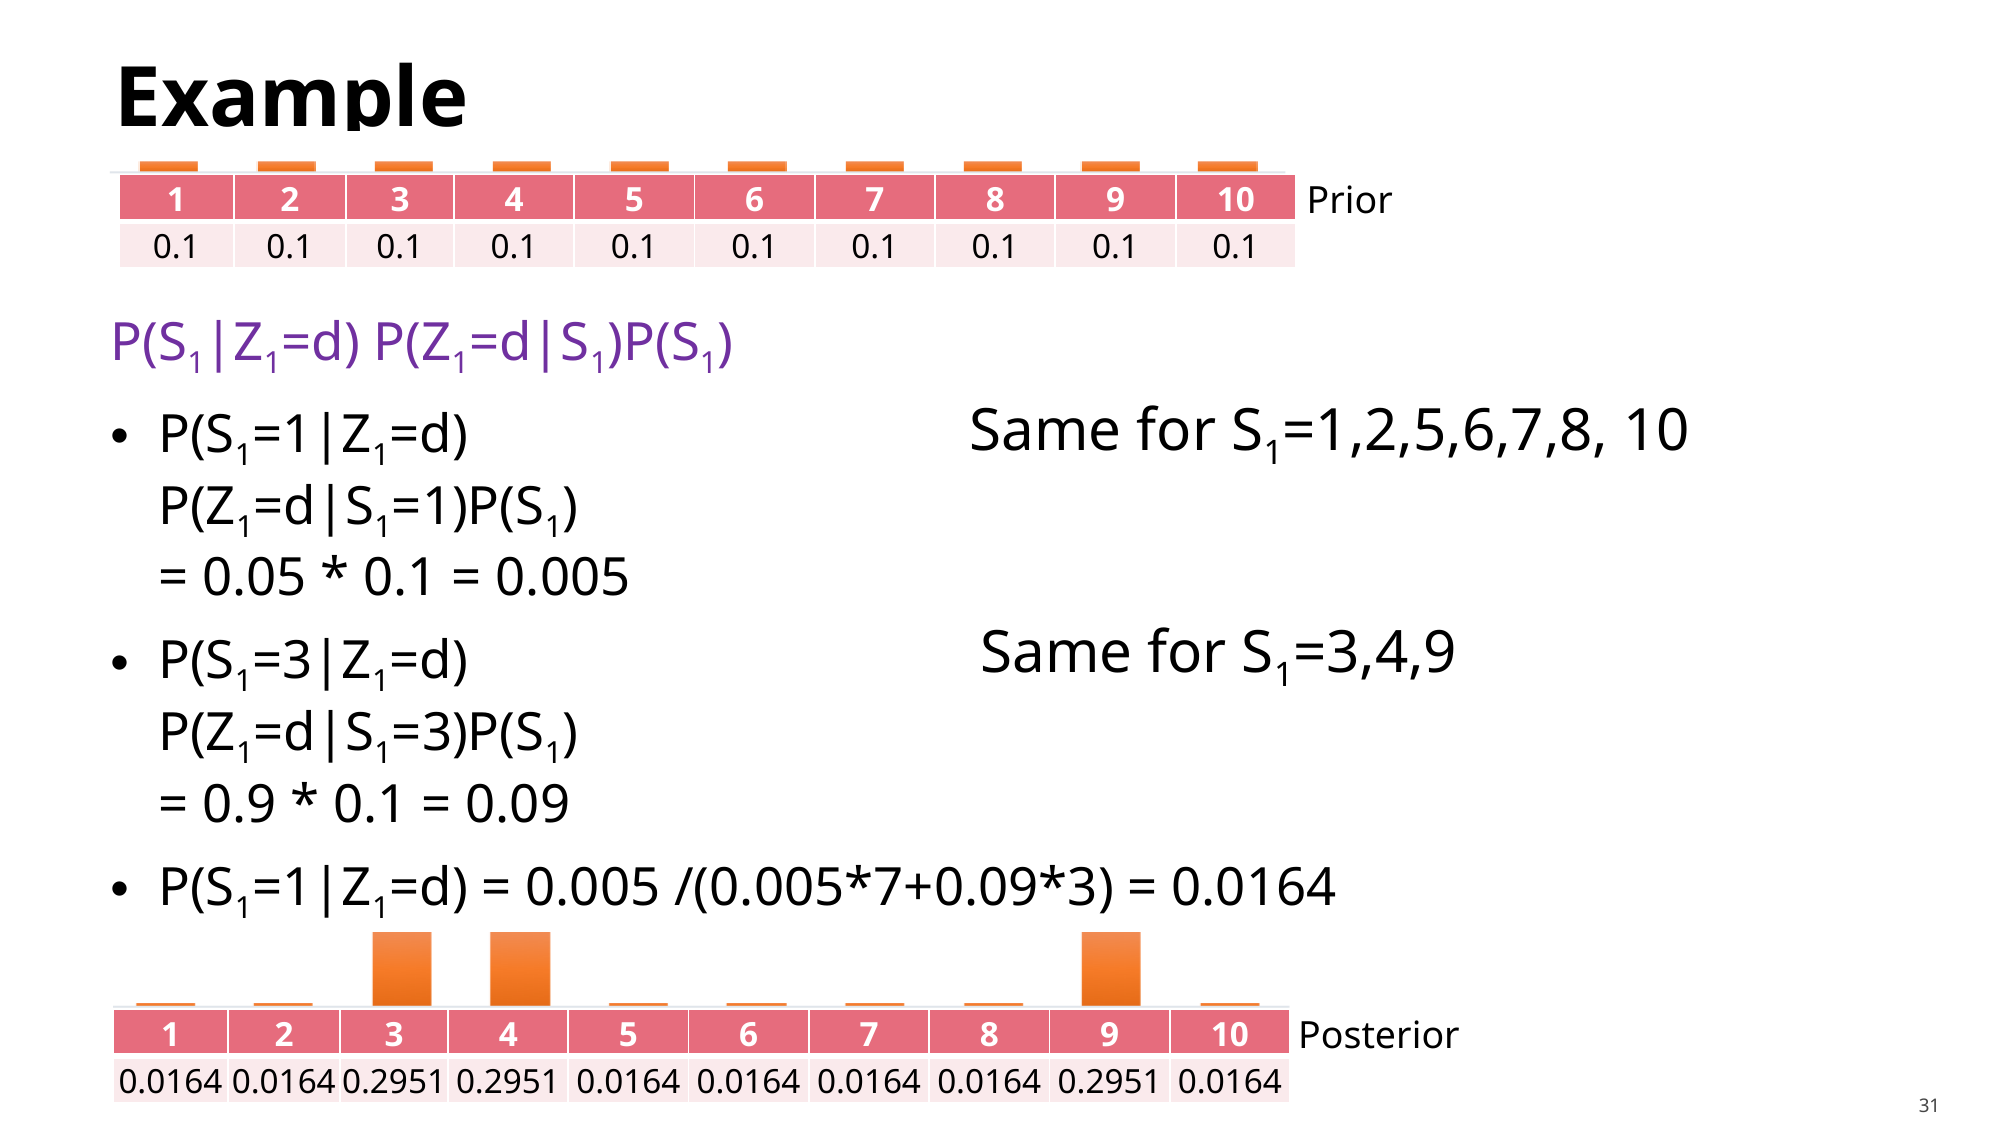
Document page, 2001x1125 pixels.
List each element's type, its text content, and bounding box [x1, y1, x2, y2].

table_cell 0.0164 [114, 1059, 227, 1102]
table_cell 0.1 [120, 224, 233, 267]
table_cell 0.1 [235, 224, 345, 267]
slide_number 31 [1794, 1080, 1955, 1125]
table_header 2 [235, 183, 345, 219]
table_header 4 [449, 1016, 567, 1053]
table_cell 0.2951 [341, 1059, 447, 1102]
text_box Prior [1291, 168, 1408, 228]
table_header 5 [575, 183, 694, 219]
table_cell 0.1 [455, 224, 573, 267]
table_cell 0.1 [936, 224, 1054, 267]
table_cell 0.1 [1056, 224, 1175, 267]
table_header 3 [347, 183, 453, 219]
table_header 8 [936, 183, 1054, 219]
title Example [99, 12, 1900, 175]
table_cell 0.0164 [689, 1059, 808, 1102]
table_cell 0.2951 [1050, 1059, 1169, 1102]
text_box Same for S1=3,4,9 [965, 606, 1488, 701]
table_cell 0.0164 [1171, 1059, 1289, 1102]
table_header 2 [229, 1016, 339, 1053]
table_header 1 [120, 183, 233, 219]
table_cell 0.0164 [229, 1059, 339, 1102]
table_cell 0.2951 [449, 1059, 567, 1102]
table_cell 0.1 [1177, 224, 1295, 267]
table_cell 0.1 [816, 224, 934, 267]
table_cell 0.1 [695, 224, 814, 267]
text_box Posterior [1283, 1003, 1475, 1064]
table_header 1 [114, 1015, 227, 1053]
picture [108, 131, 1286, 175]
table_cell 0.1 [575, 224, 694, 267]
table_header 7 [810, 1016, 928, 1053]
table_header 3 [341, 1016, 447, 1053]
table_header 4 [455, 183, 573, 219]
table_header 9 [1050, 1016, 1169, 1053]
table_header 10 [1171, 1016, 1283, 1053]
table_cell 0.0164 [569, 1059, 688, 1102]
table_header 10 [1177, 175, 1291, 219]
table_cell 0.1 [347, 224, 453, 267]
table_header 5 [569, 1016, 688, 1053]
table_header 7 [816, 183, 934, 219]
table_header 6 [695, 183, 814, 219]
table_header 9 [1056, 183, 1175, 219]
picture [113, 932, 1291, 1008]
table_header 8 [930, 1016, 1049, 1053]
text_box Same for S1=1,2,5,6,7,8, 10 [954, 384, 1721, 480]
table_cell 0.0164 [930, 1059, 1049, 1102]
table_header 6 [689, 1016, 808, 1053]
table_cell 0.0164 [810, 1059, 928, 1102]
